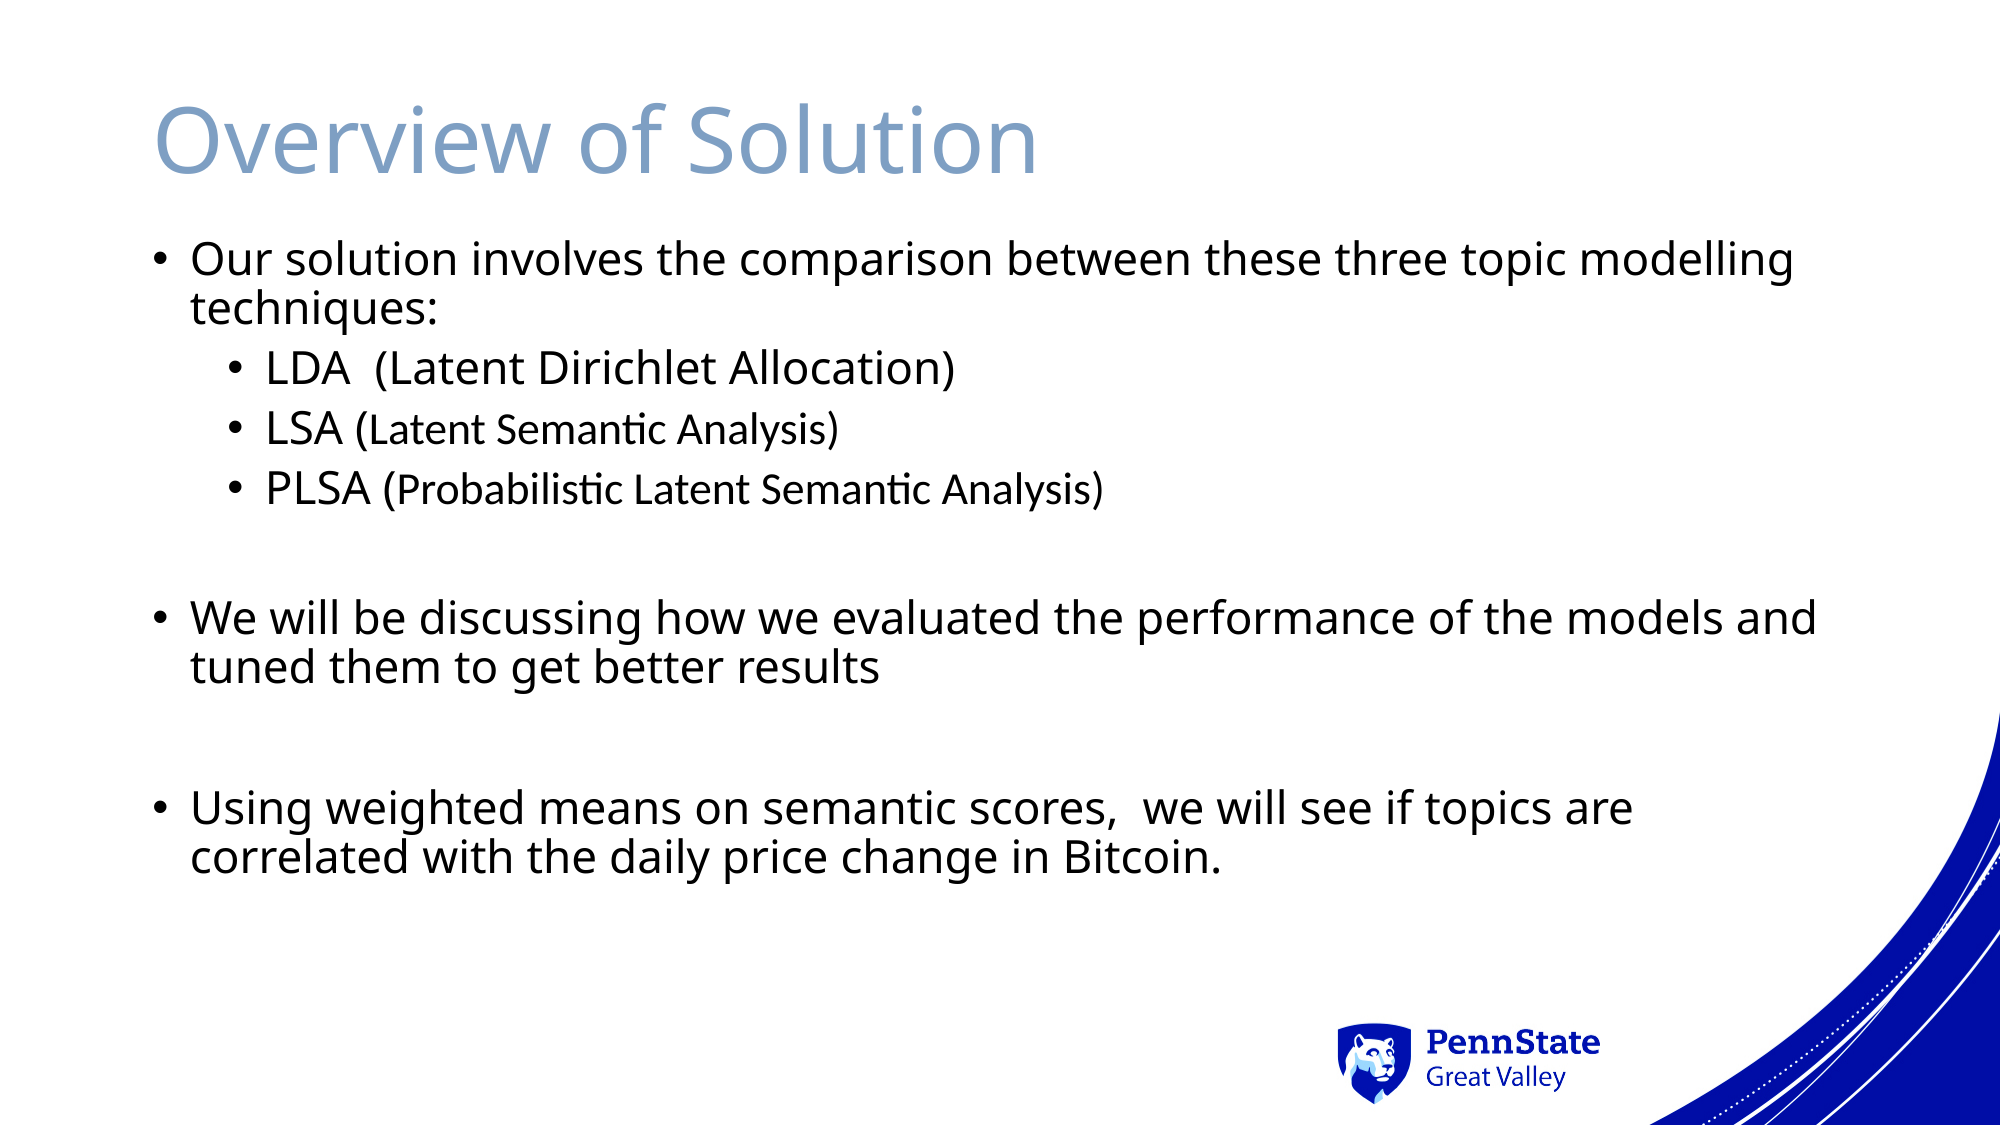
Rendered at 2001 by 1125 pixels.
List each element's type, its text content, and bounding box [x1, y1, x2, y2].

picture [0, 0, 2000, 1125]
title Overview of Solution [137, 59, 1863, 228]
list Our solution involves the comparison between these three topic modelling techniques: LDA (Latent Dirichlet Allocation) LSA (Latent Semantic Analysis) PLSA (Probabilistic Latent Semantic Analysis) We will be discussing how we evaluated the performance of the models and tuned them to get better results Using weighted means on semantic scores, we will see if topics are correlated with the daily price change in Bitcoin. [137, 228, 1863, 1014]
